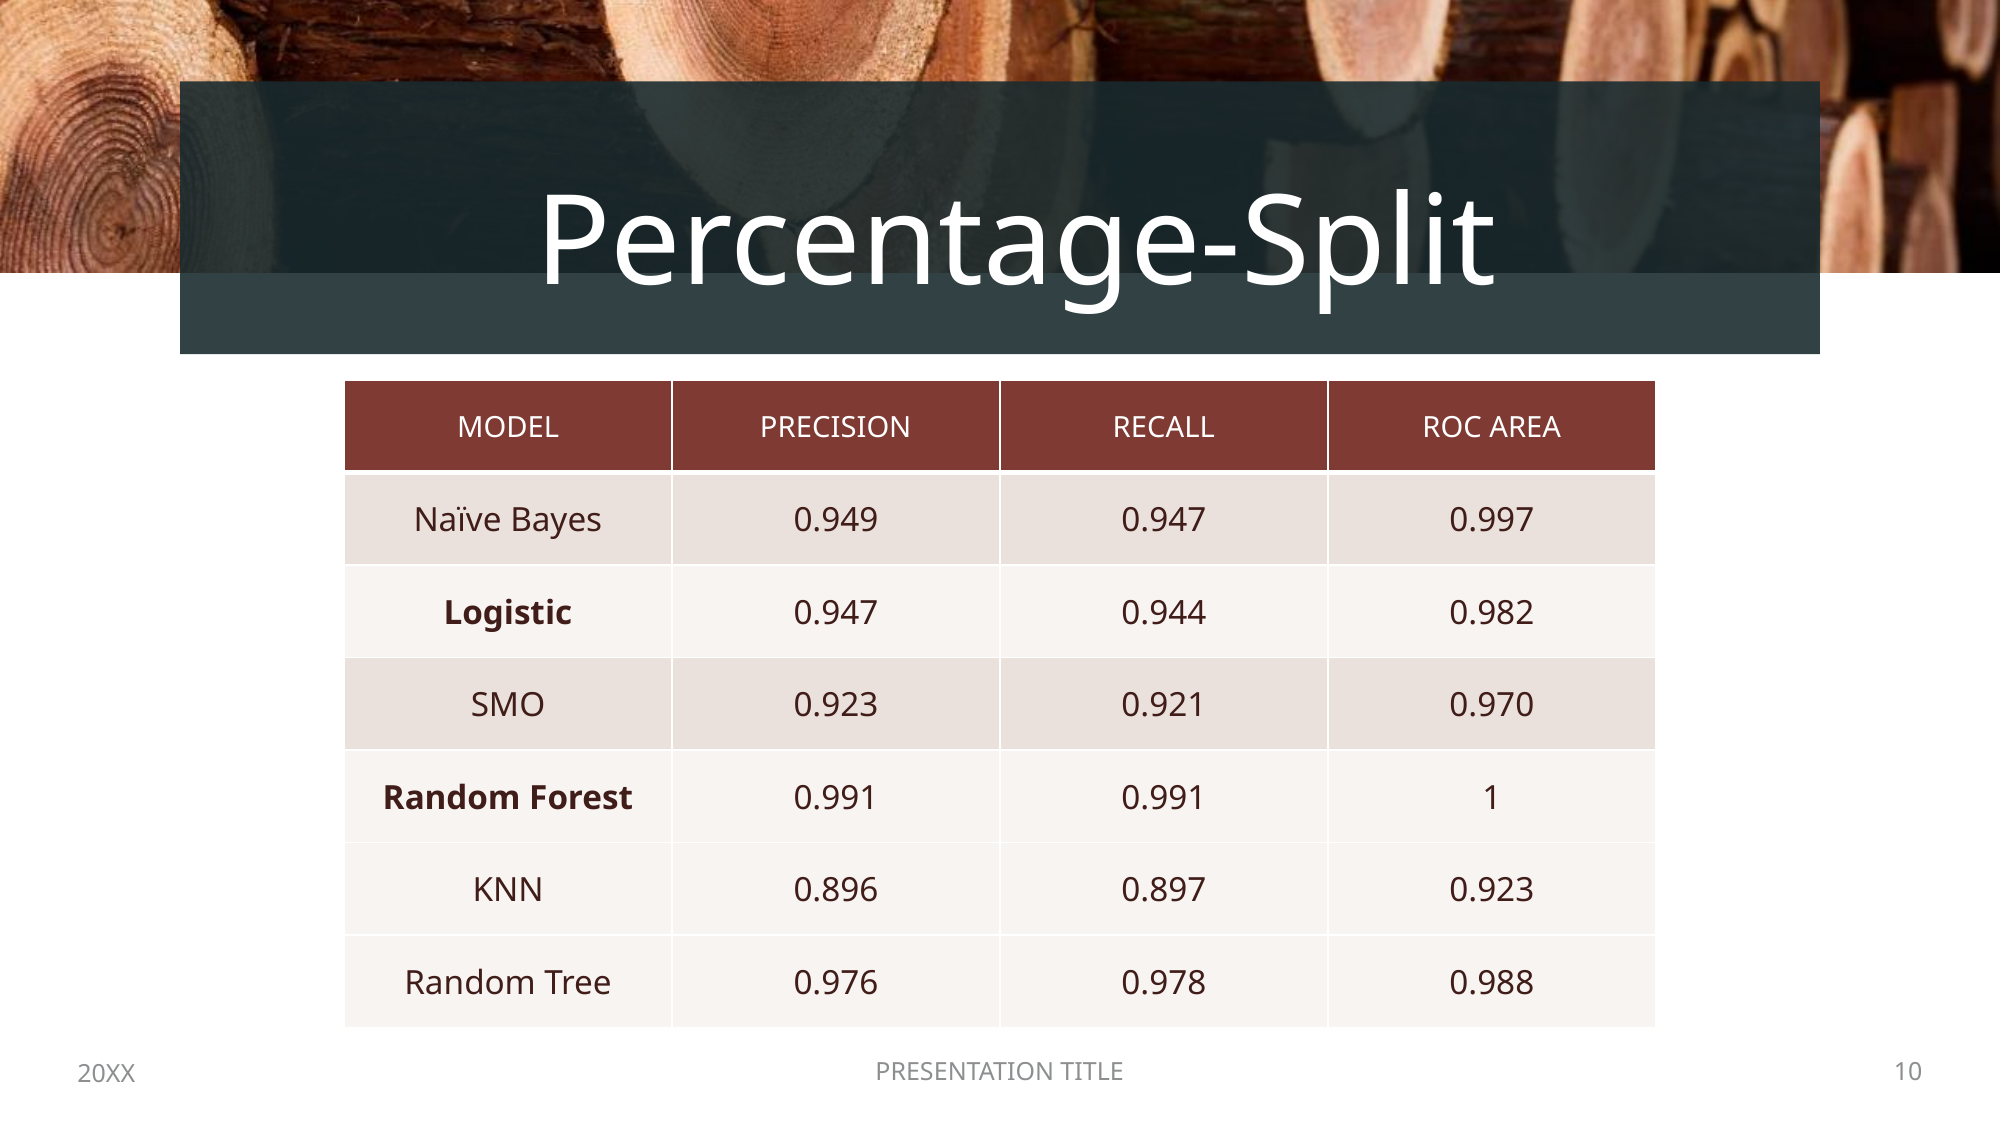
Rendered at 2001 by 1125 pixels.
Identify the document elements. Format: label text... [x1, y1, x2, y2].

table_cell 0.923 [673, 658, 999, 749]
table_cell 0.897 [1001, 843, 1327, 934]
table_cell Naïve Bayes [345, 475, 671, 564]
table_cell KNN [345, 843, 671, 934]
table_cell 0.982 [1329, 566, 1655, 657]
table_cell 0.978 [1001, 936, 1327, 1027]
slide_number 10 [1757, 1042, 1938, 1103]
table_cell 0.988 [1329, 936, 1655, 1027]
table_cell 1 [1329, 751, 1655, 842]
table_header ROC AREA [1329, 381, 1655, 470]
table_header MODEL [345, 381, 671, 470]
table_cell 0.991 [1001, 751, 1327, 842]
table_cell 0.947 [1001, 475, 1327, 564]
table_cell Logistic [345, 566, 671, 657]
table_cell 0.944 [1001, 566, 1327, 657]
table_cell 0.896 [673, 843, 999, 934]
table_cell 0.949 [673, 475, 999, 564]
table_header RECALL [1001, 381, 1327, 470]
table_cell 0.997 [1329, 475, 1655, 564]
table_header PRECISION [673, 381, 999, 470]
table_cell 0.976 [673, 936, 999, 1027]
picture [0, 0, 2000, 273]
table_cell 0.923 [1329, 843, 1655, 934]
table_cell Random Tree [345, 936, 671, 1027]
slide_number 20XX [62, 1042, 513, 1103]
table_cell Random Forest [345, 751, 671, 842]
title Percentage-Split [180, 273, 1820, 355]
table_cell 0.947 [673, 566, 999, 657]
table_cell 0.970 [1329, 658, 1655, 749]
table_cell 0.921 [1001, 658, 1327, 749]
footer Presentation title [662, 1042, 1338, 1103]
table_cell SMO [345, 658, 671, 749]
table_cell 0.991 [673, 751, 999, 842]
